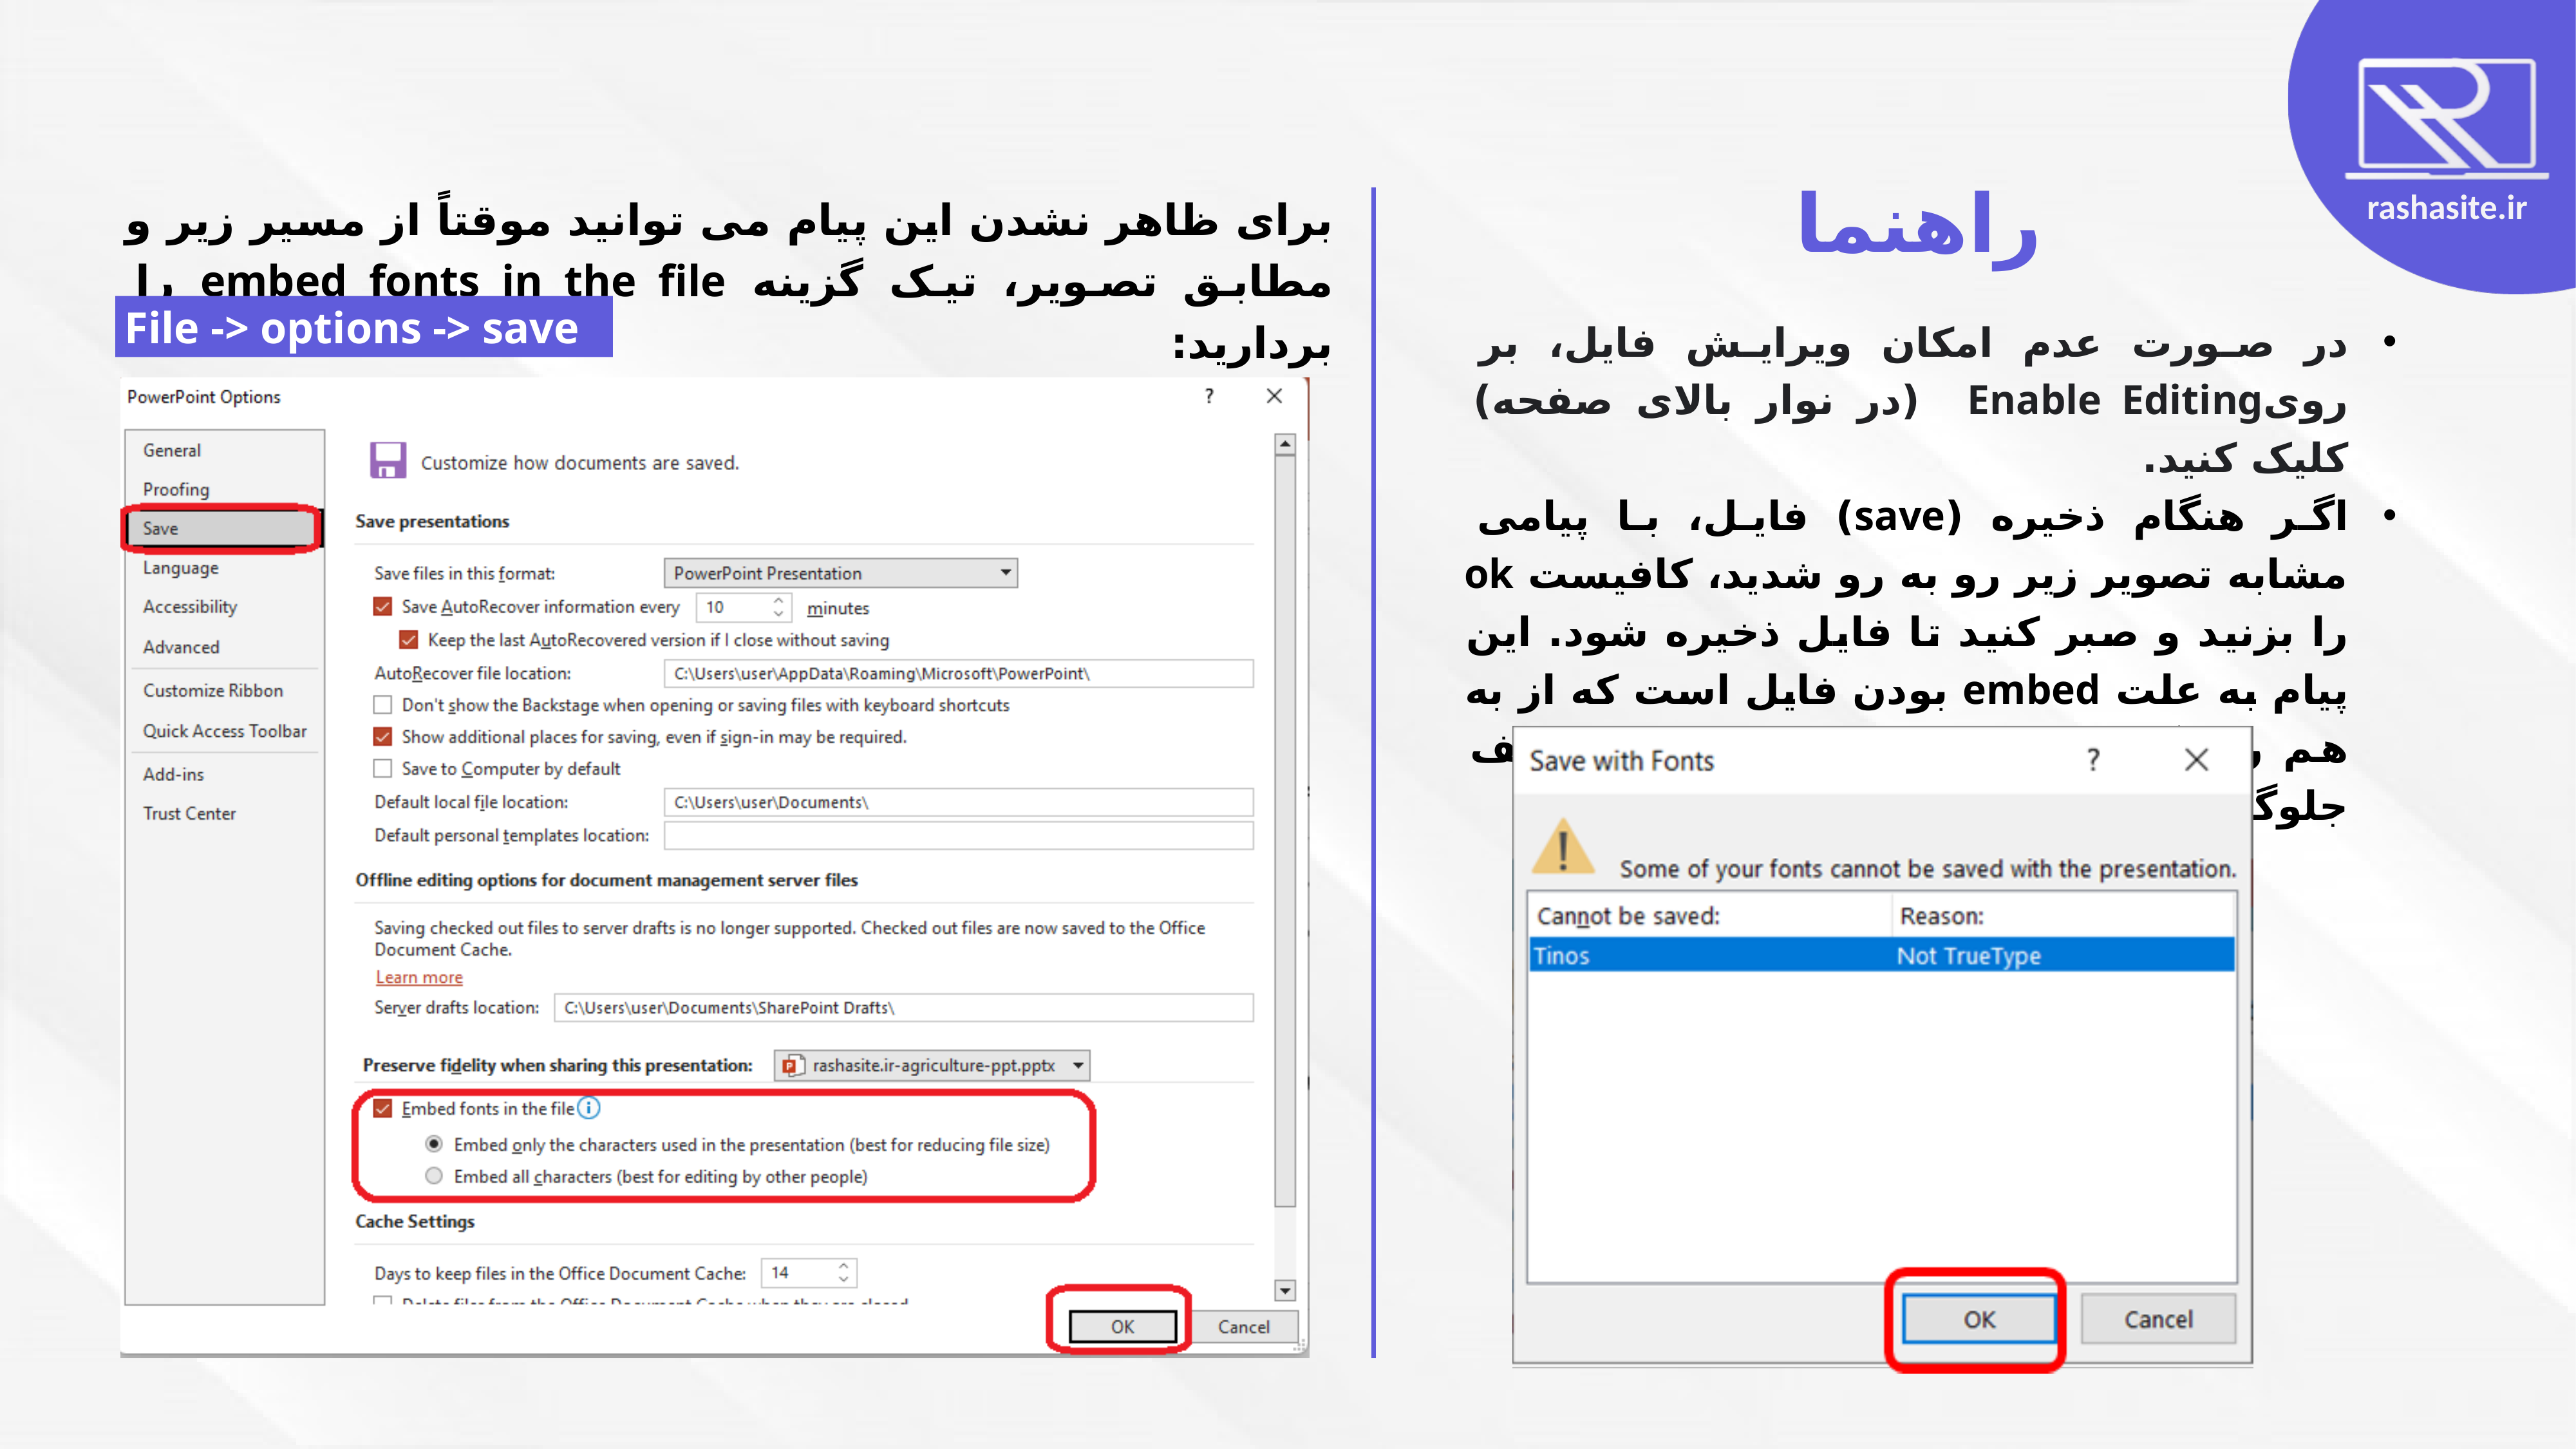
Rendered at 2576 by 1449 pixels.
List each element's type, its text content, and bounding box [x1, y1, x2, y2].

text_box برای ظاهر نشدن این پیام می توانید موقتاً از مسیر زیر و مطابق تصویر، تیک گزینه embed fonts in the file را بردارید: [115, 176, 1343, 372]
text_box در صورت عدم امکان ویرایش فایل، بر رویEnable Editing (در نوار بالای صفحه) کلیک کنید. اگر هنگام ذخیره (save) فایل، با پیامی مشابه تصویر زیر رو به رو شدید، کافیست ok را بزنید و صبر کنید تا فایل ذخیره شود. این پیام به علت embed بودن فایل است که از به هم ریختگی فونتها در سیستم های مختلف جلوگیری می کند. [1454, 302, 2407, 833]
text_box راهنما [1659, 167, 2179, 273]
picture [0, 0, 2576, 1449]
text_box File -> options -> save [115, 296, 613, 357]
